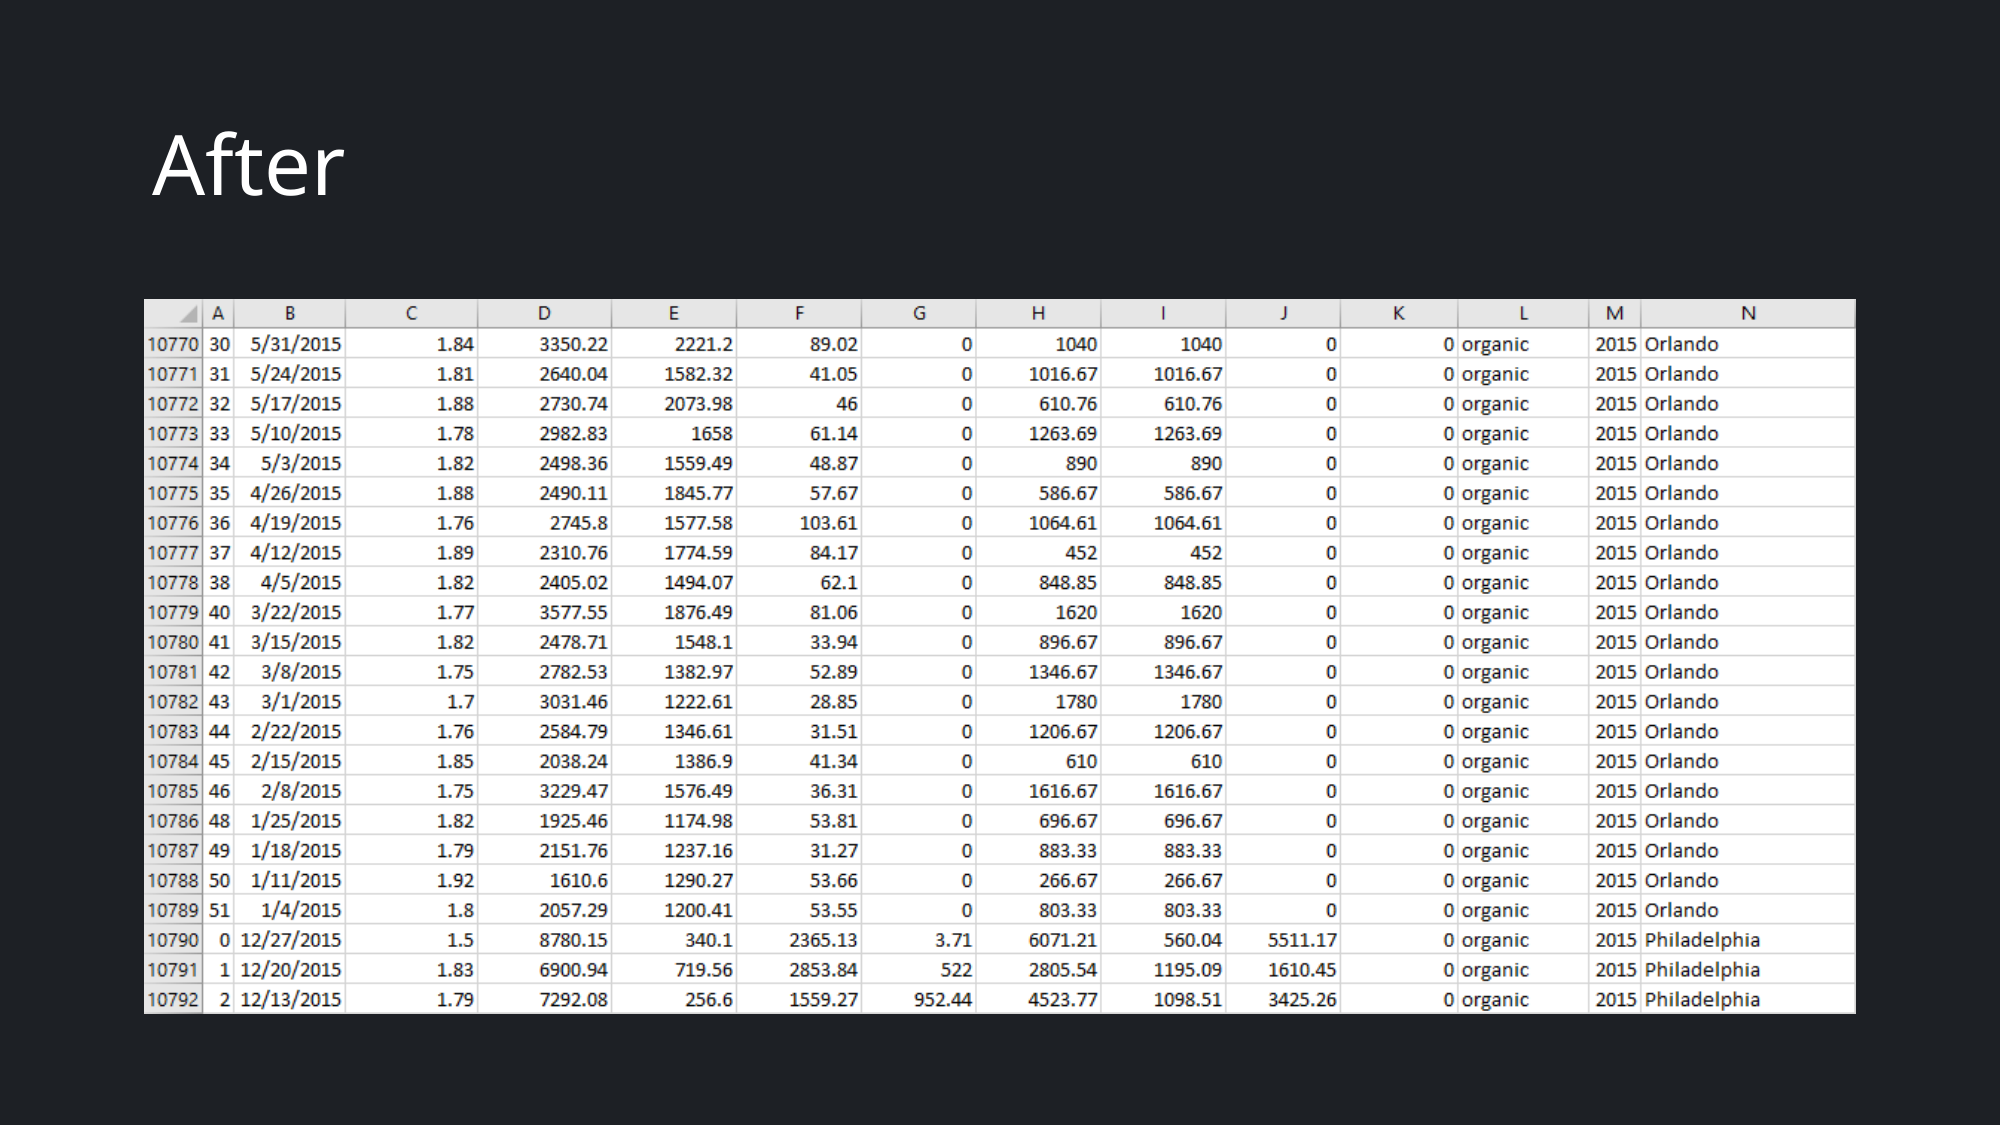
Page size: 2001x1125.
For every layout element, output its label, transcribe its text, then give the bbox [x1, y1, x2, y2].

title After [137, 59, 1863, 278]
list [144, 299, 1856, 1014]
